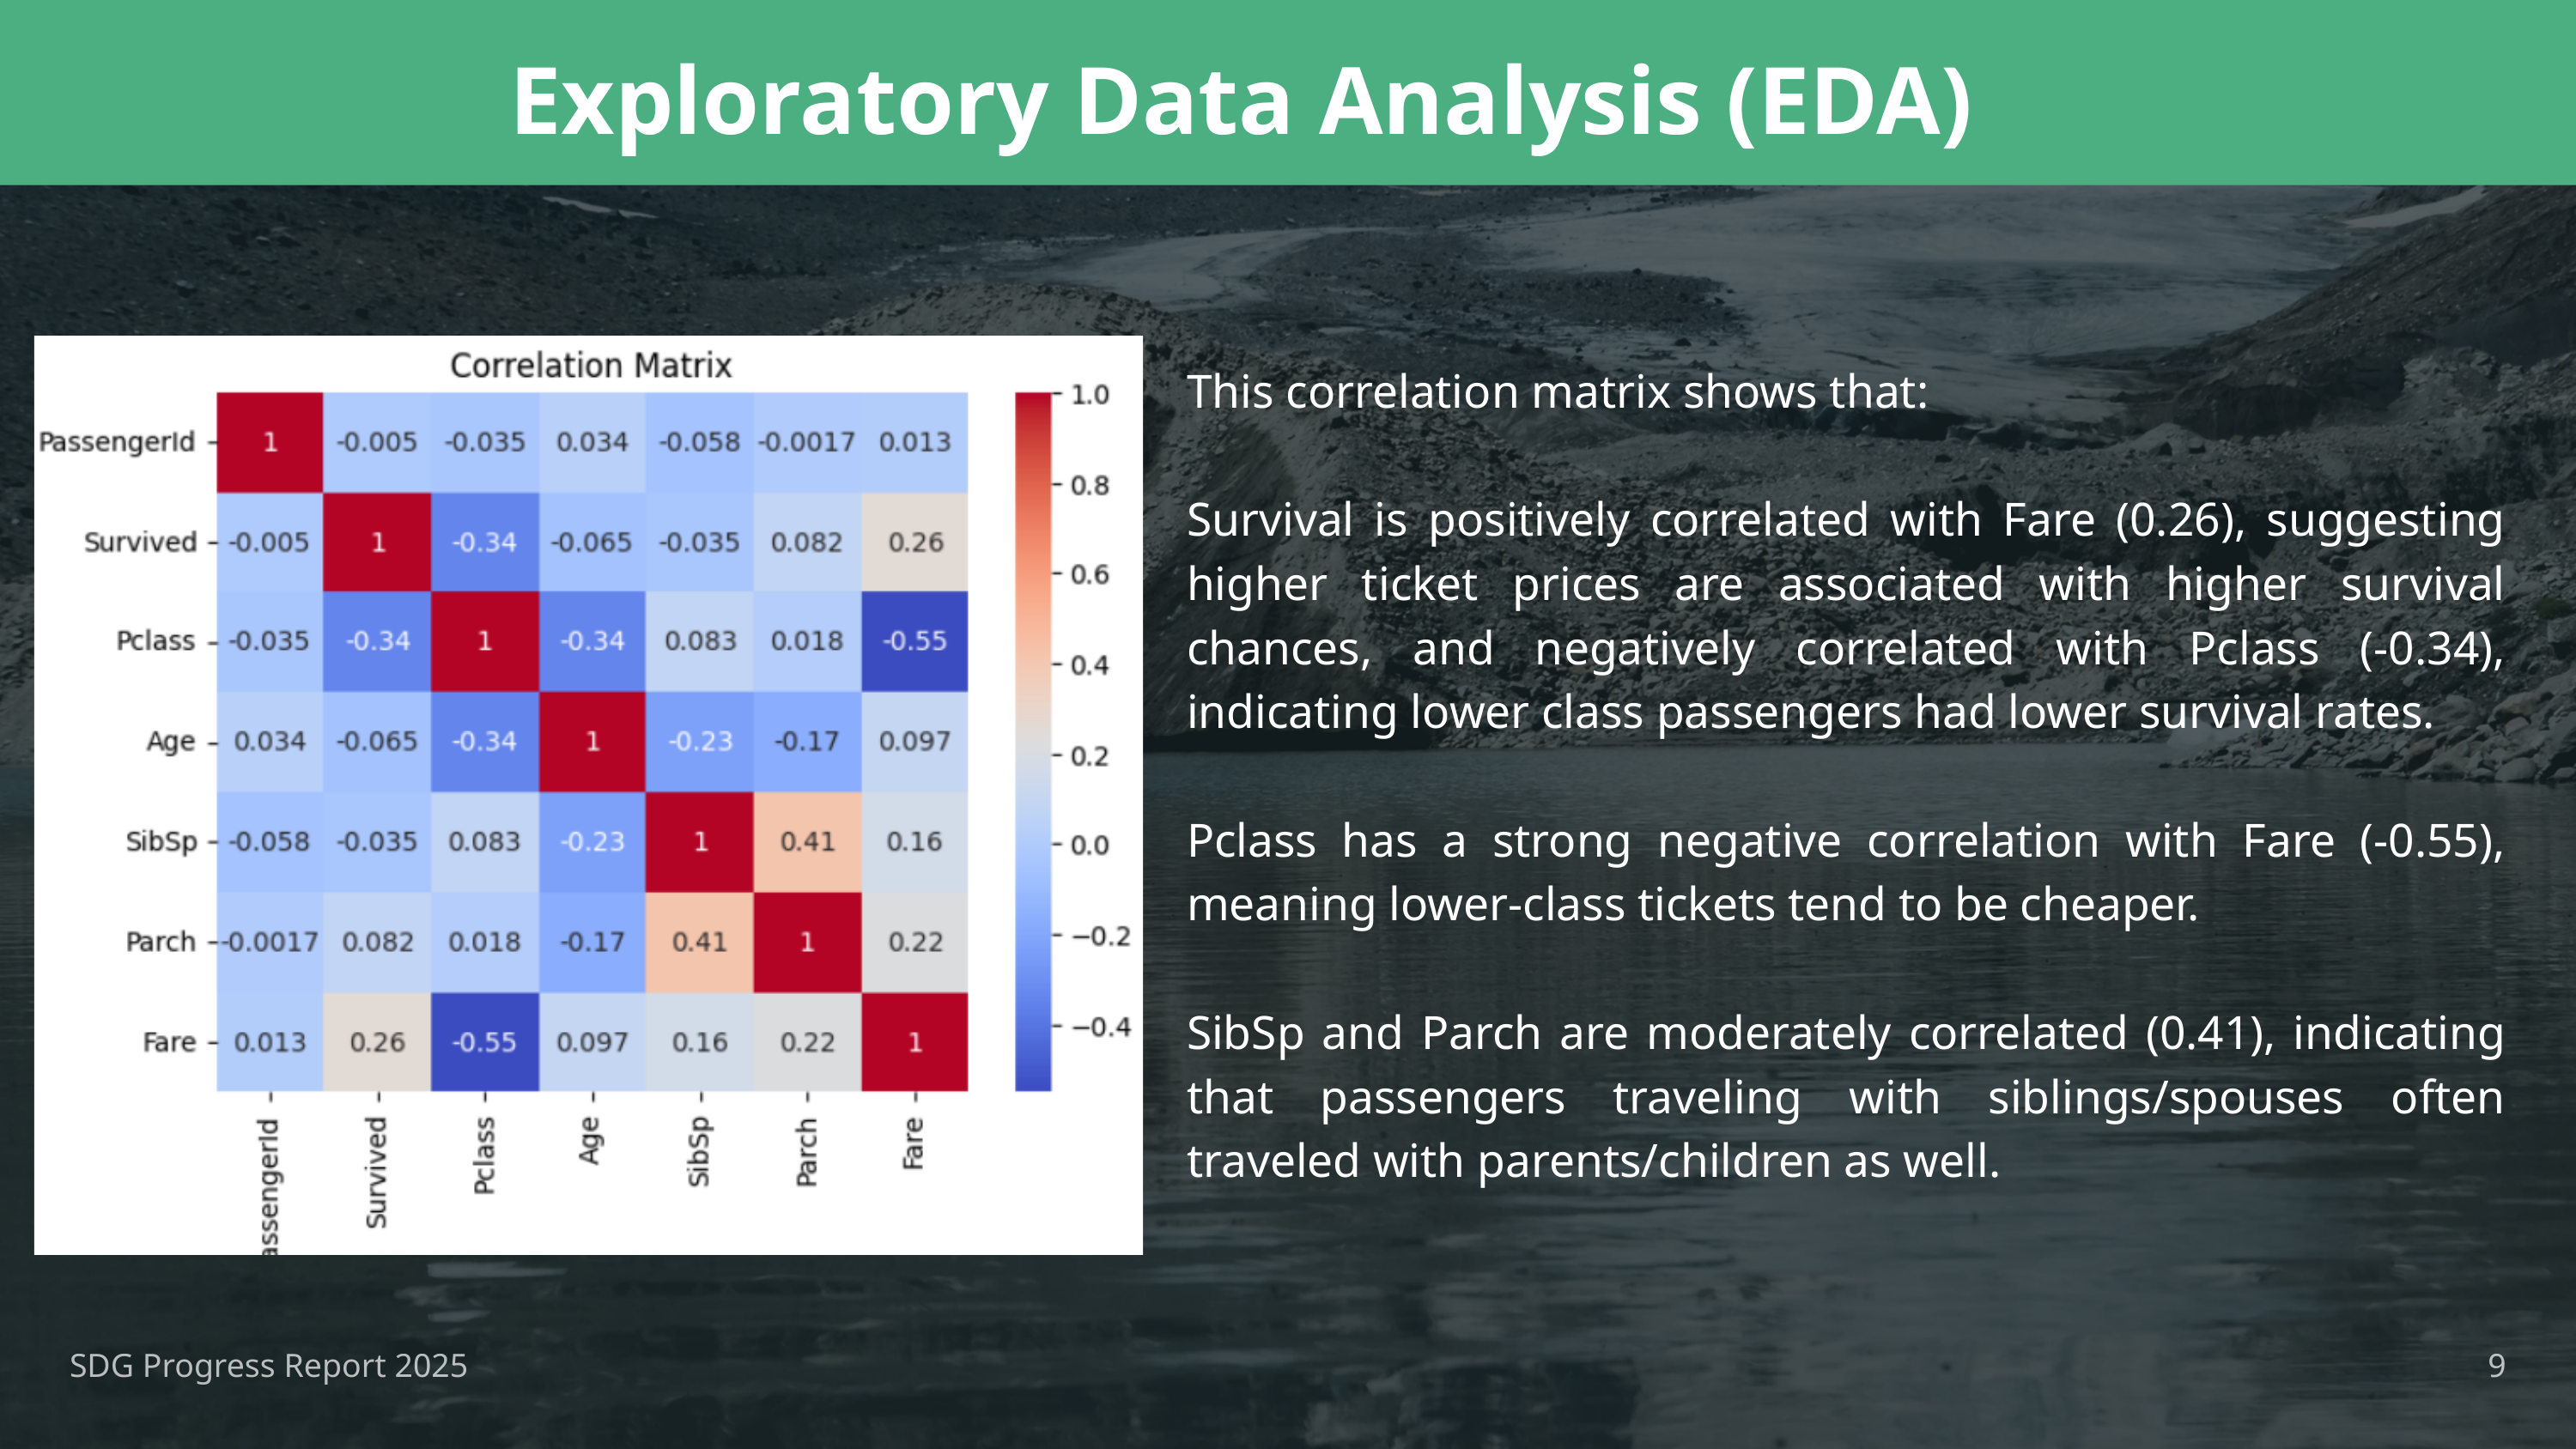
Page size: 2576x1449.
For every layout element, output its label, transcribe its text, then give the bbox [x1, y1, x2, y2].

text_box Exploratory Data Analysis (EDA) [507, 22, 1976, 283]
text_box [33, 336, 1144, 1255]
text_box [0, 185, 2576, 1449]
text_box This correlation matrix shows that: Survival is positively correlated with Fare (0.26), suggesting higher ticket prices are associated with higher survival chances, and negatively correlated with Pclass (-0.34), indicating lower class passengers had lower survival rates. Pclass has a strong negative correlation with Fare (-0.55), meaning lower-class tickets tend to be cheaper. SibSp and Parch are moderately correlated (0.41), indicating that passengers traveling with siblings/spouses often traveled with parents/children as well. [1187, 353, 2506, 1187]
text_box 9 [2290, 1338, 2506, 1385]
text_box SDG Progress Report 2025 [70, 1338, 549, 1385]
text_box [0, 0, 2576, 185]
